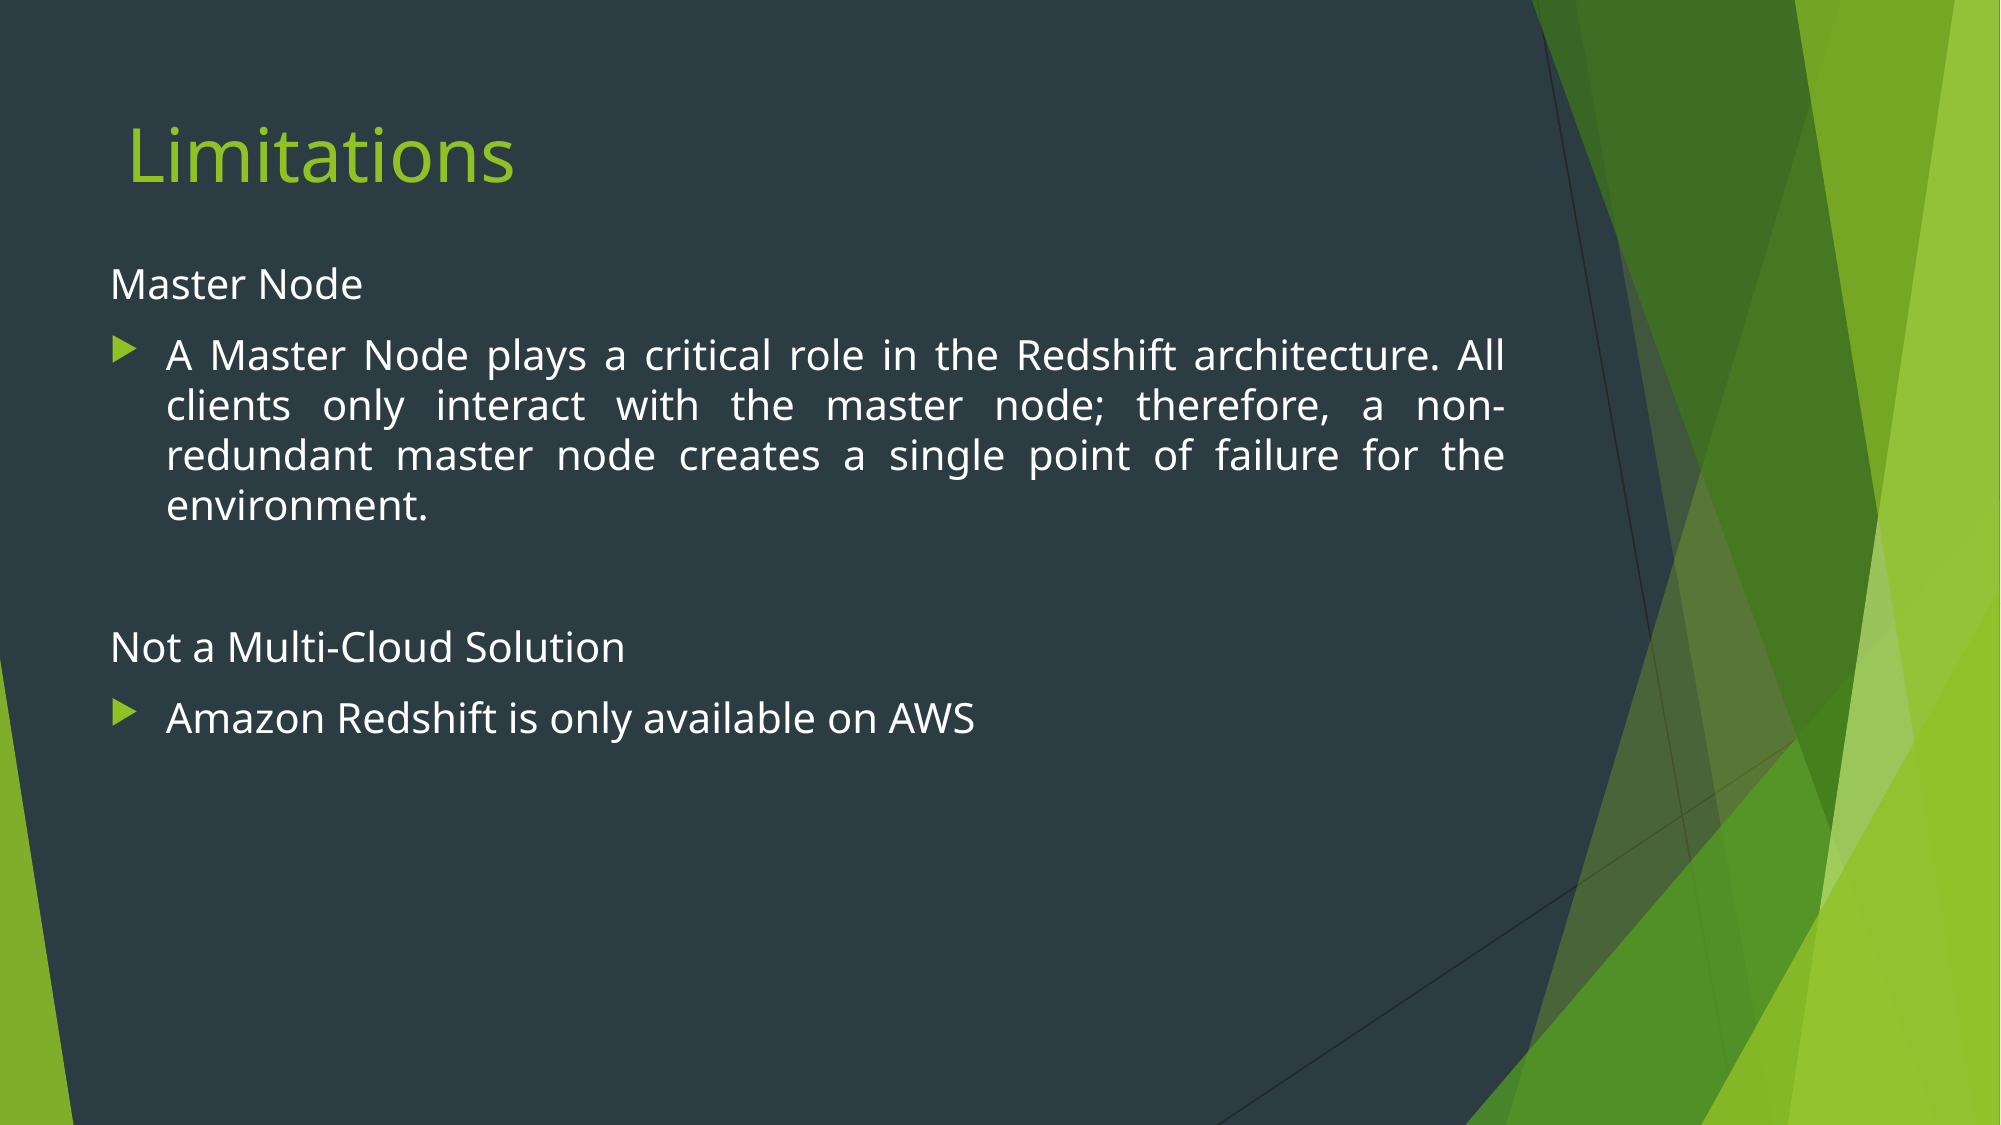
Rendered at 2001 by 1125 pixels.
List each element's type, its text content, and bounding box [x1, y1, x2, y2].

list Master Node A Master Node plays a critical role in the Redshift architecture. All clients only interact with the master node; therefore, a non-redundant master node creates a single point of failure for the environment. Not a Multi-Cloud Solution Amazon Redshift is only available on AWS [94, 250, 1522, 992]
title Limitations [111, 99, 1522, 250]
